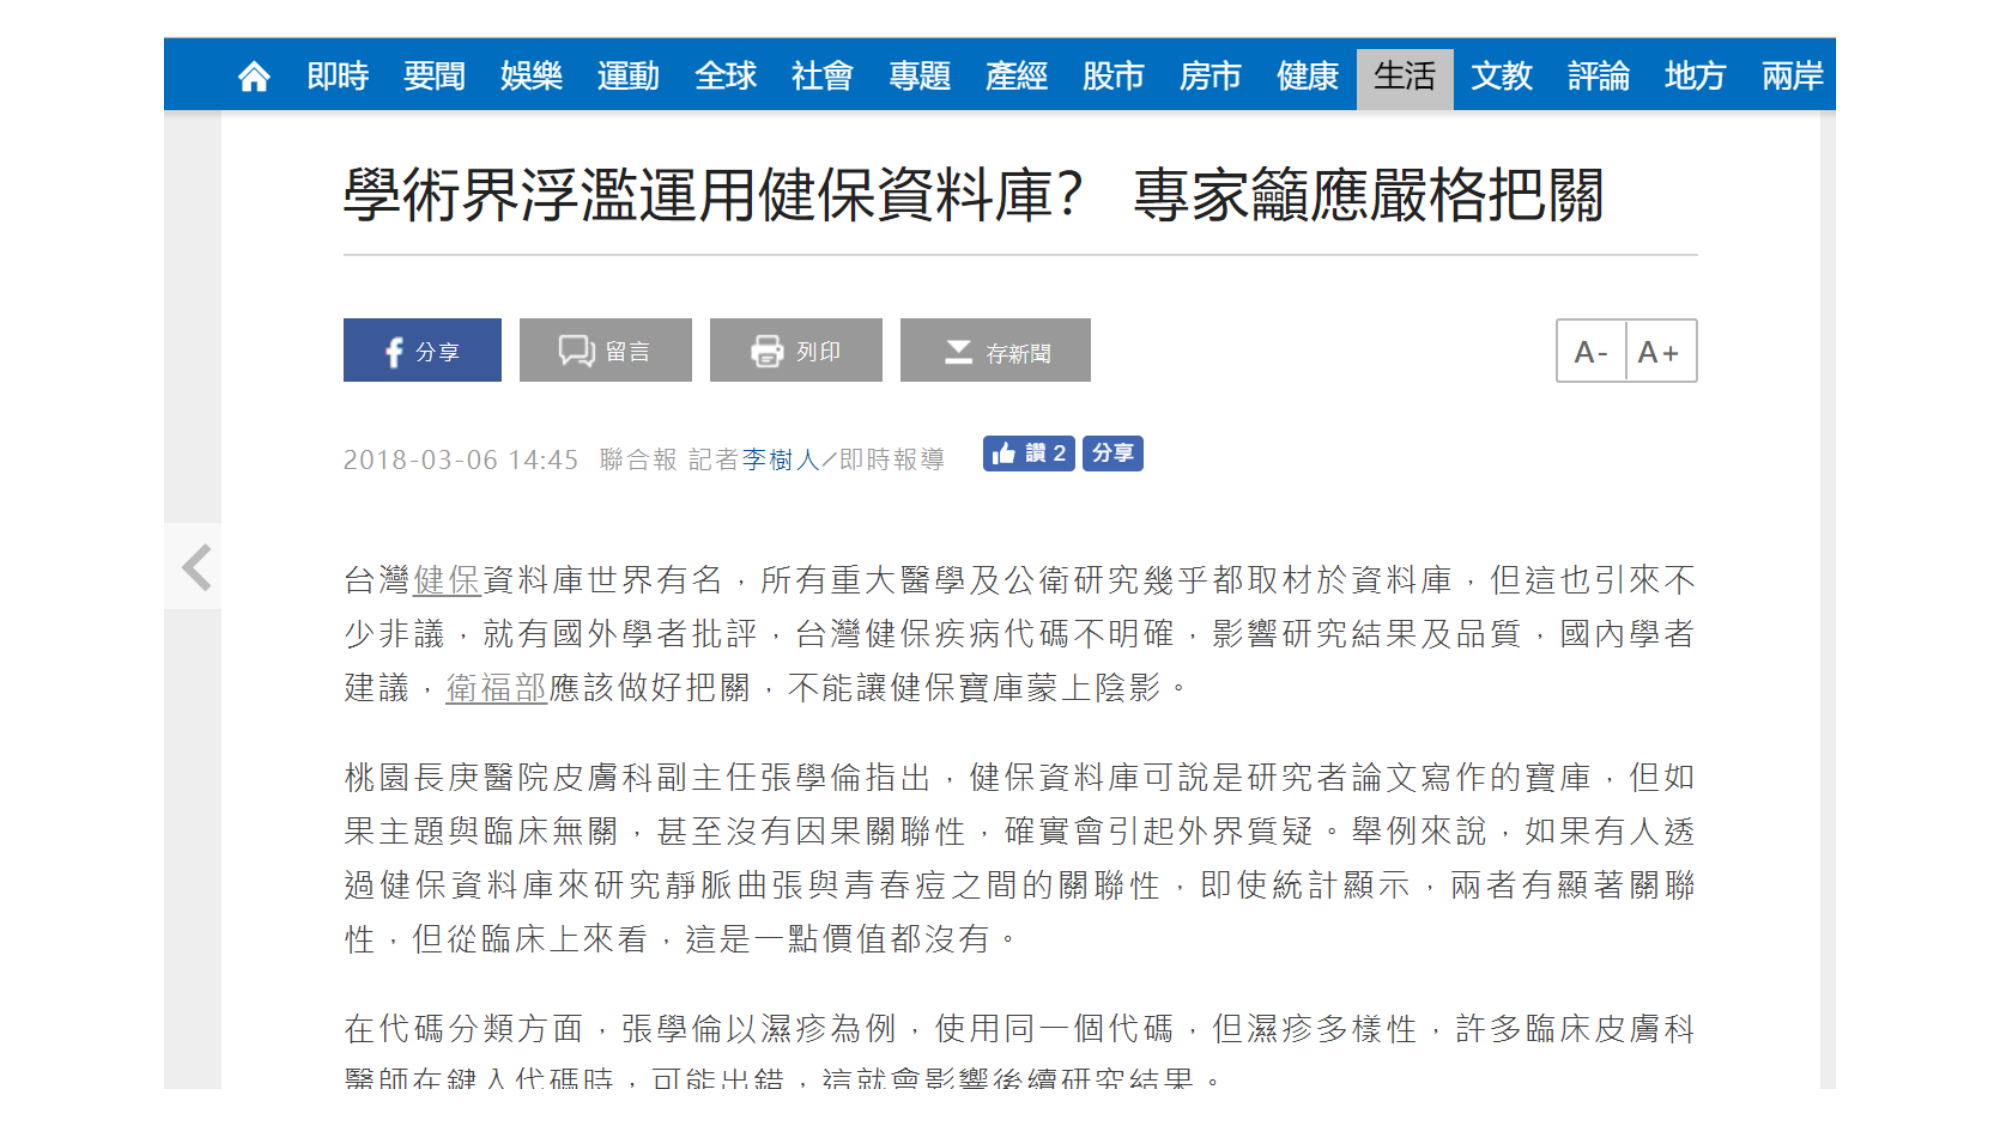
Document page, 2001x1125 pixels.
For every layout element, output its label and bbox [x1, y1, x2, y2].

picture [164, 35, 1836, 1089]
